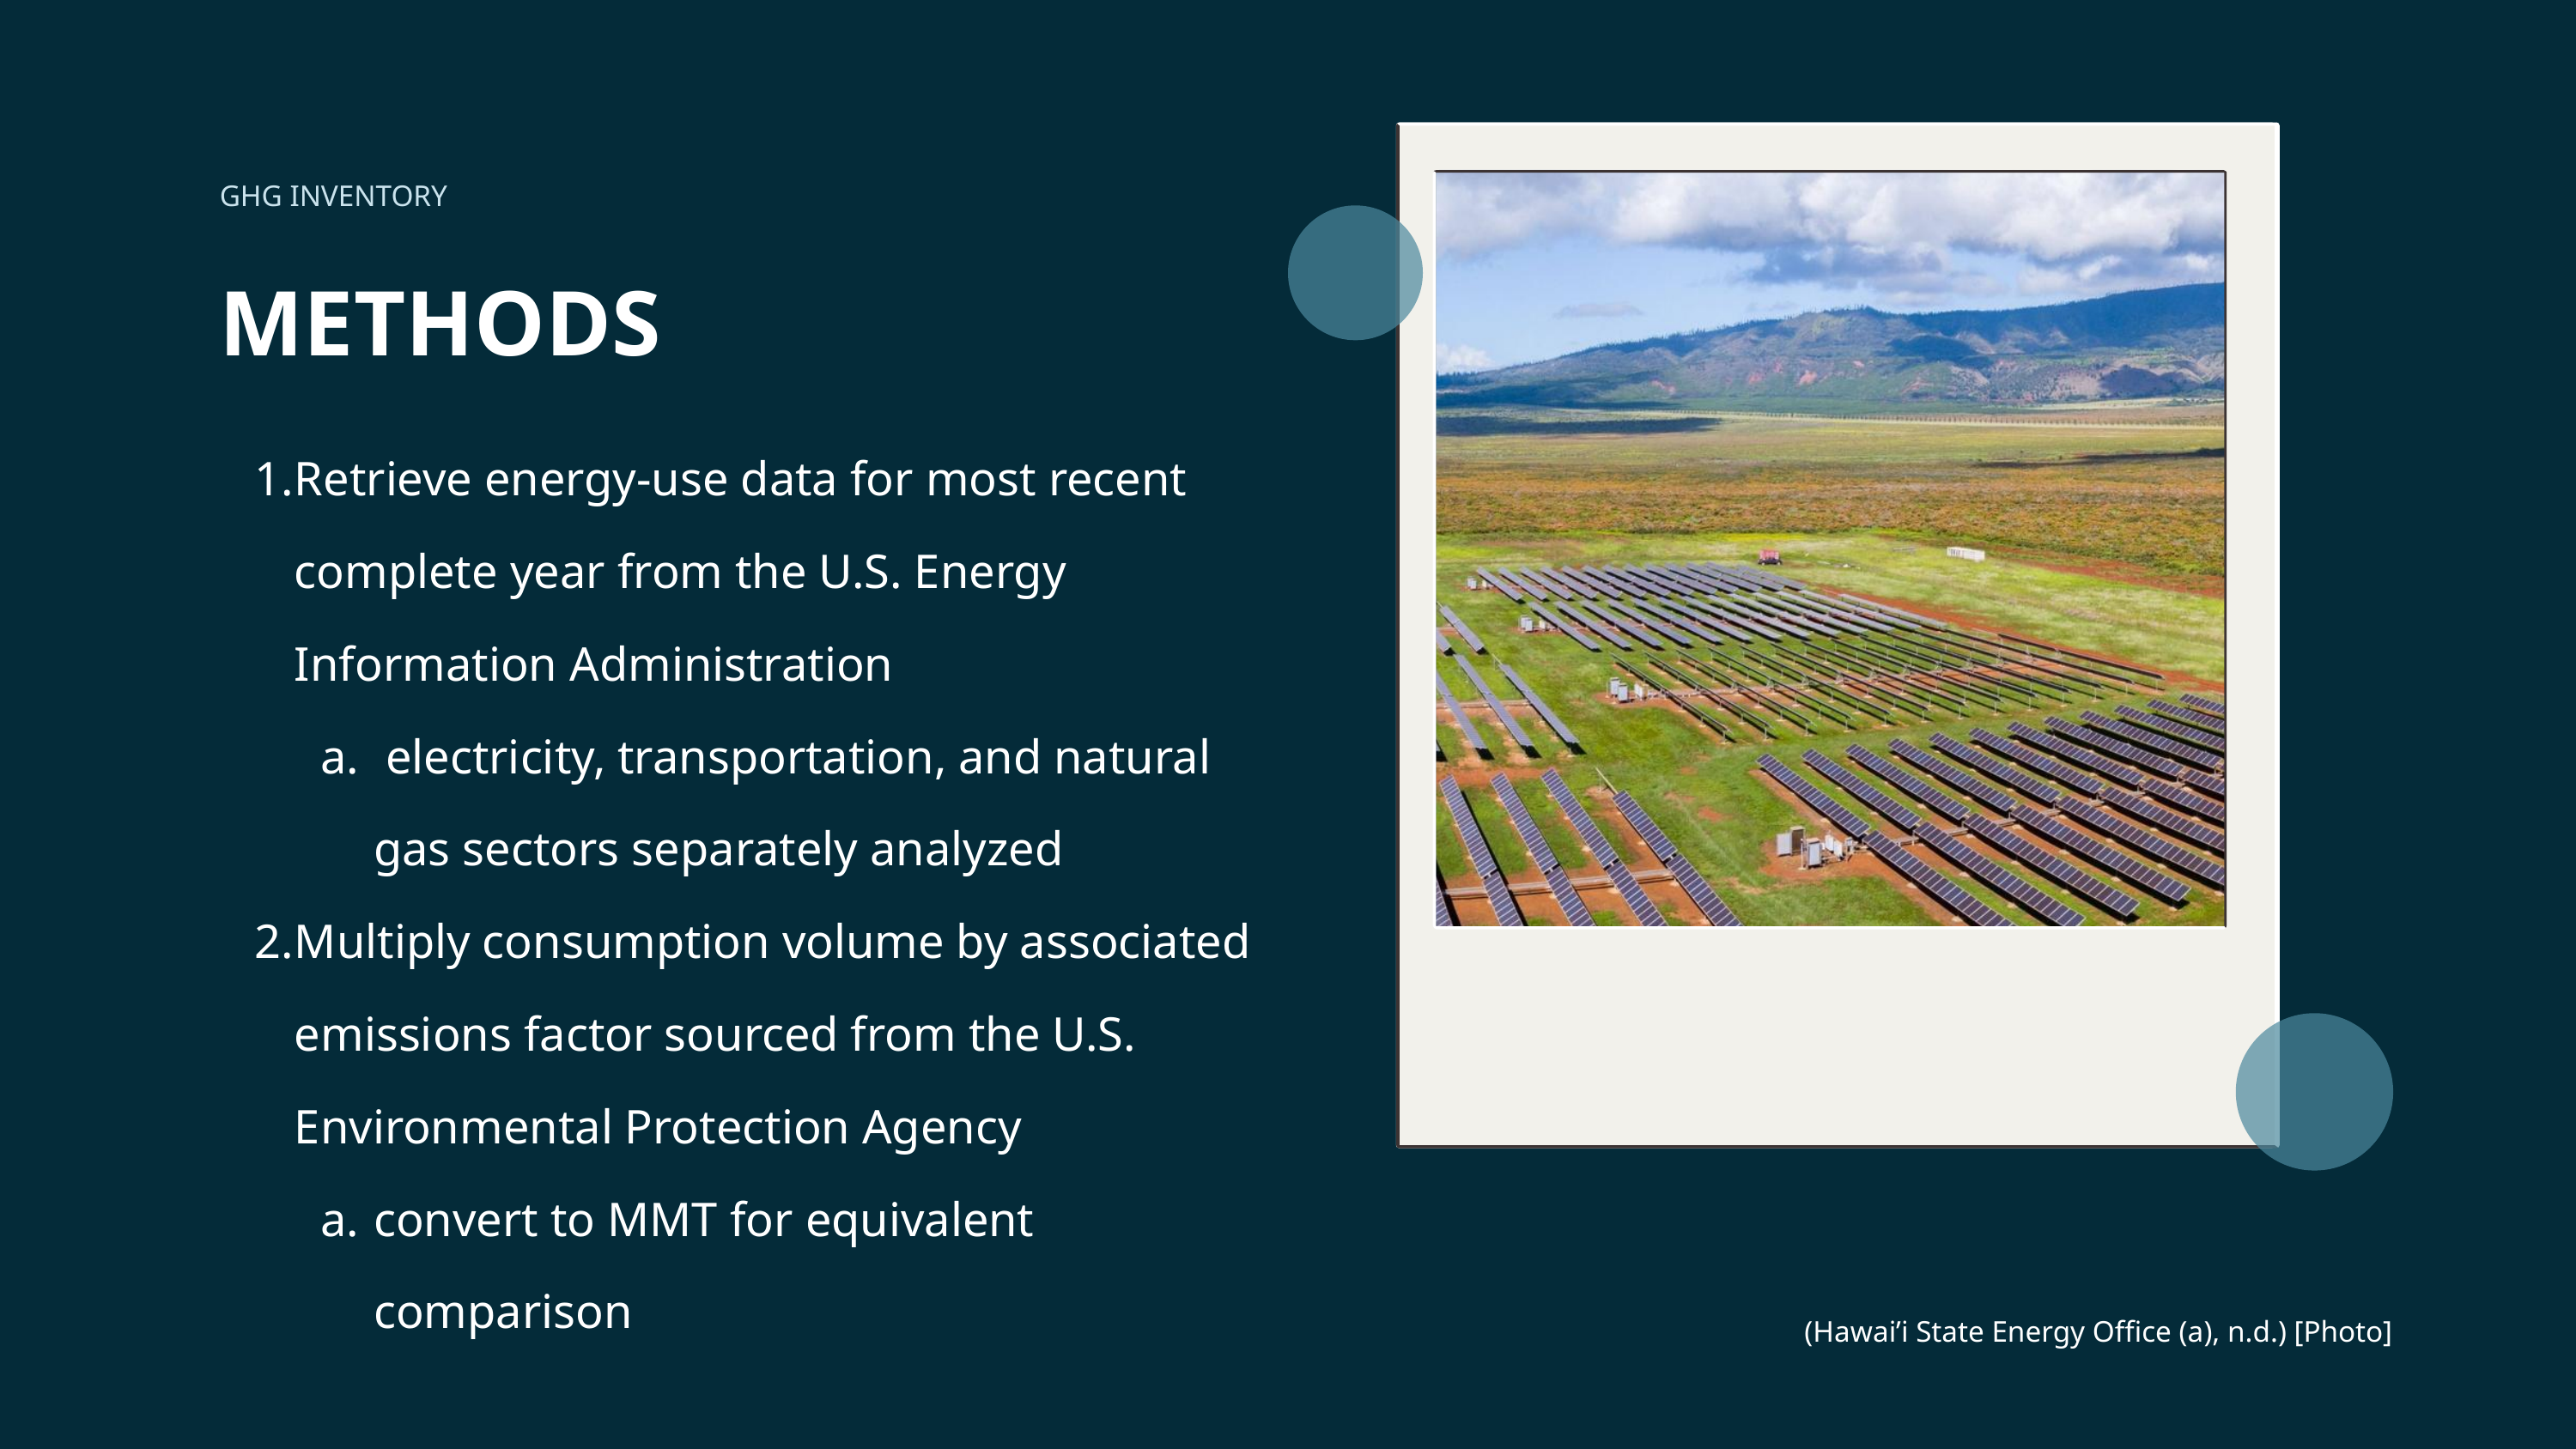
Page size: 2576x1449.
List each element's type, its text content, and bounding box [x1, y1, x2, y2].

text_box Retrieve energy-use data for most recent complete year from the U.S. Energy Information Administration electricity, transportation, and natural gas sectors separately analyzed Multiply consumption volume by associated emissions factor sourced from the U.S. Environmental Protection Agency convert to MMT for equivalent comparison [215, 412, 1288, 1338]
text_box METHODS [219, 223, 1154, 374]
text_box [1288, 205, 1391, 341]
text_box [1395, 122, 2280, 1149]
text_box (Hawai’i State Energy Office (a), n.d.) [Photo] [1804, 1299, 2432, 1348]
text_box [2268, 1013, 2394, 1171]
text_box GHG INVENTORY [219, 164, 731, 213]
